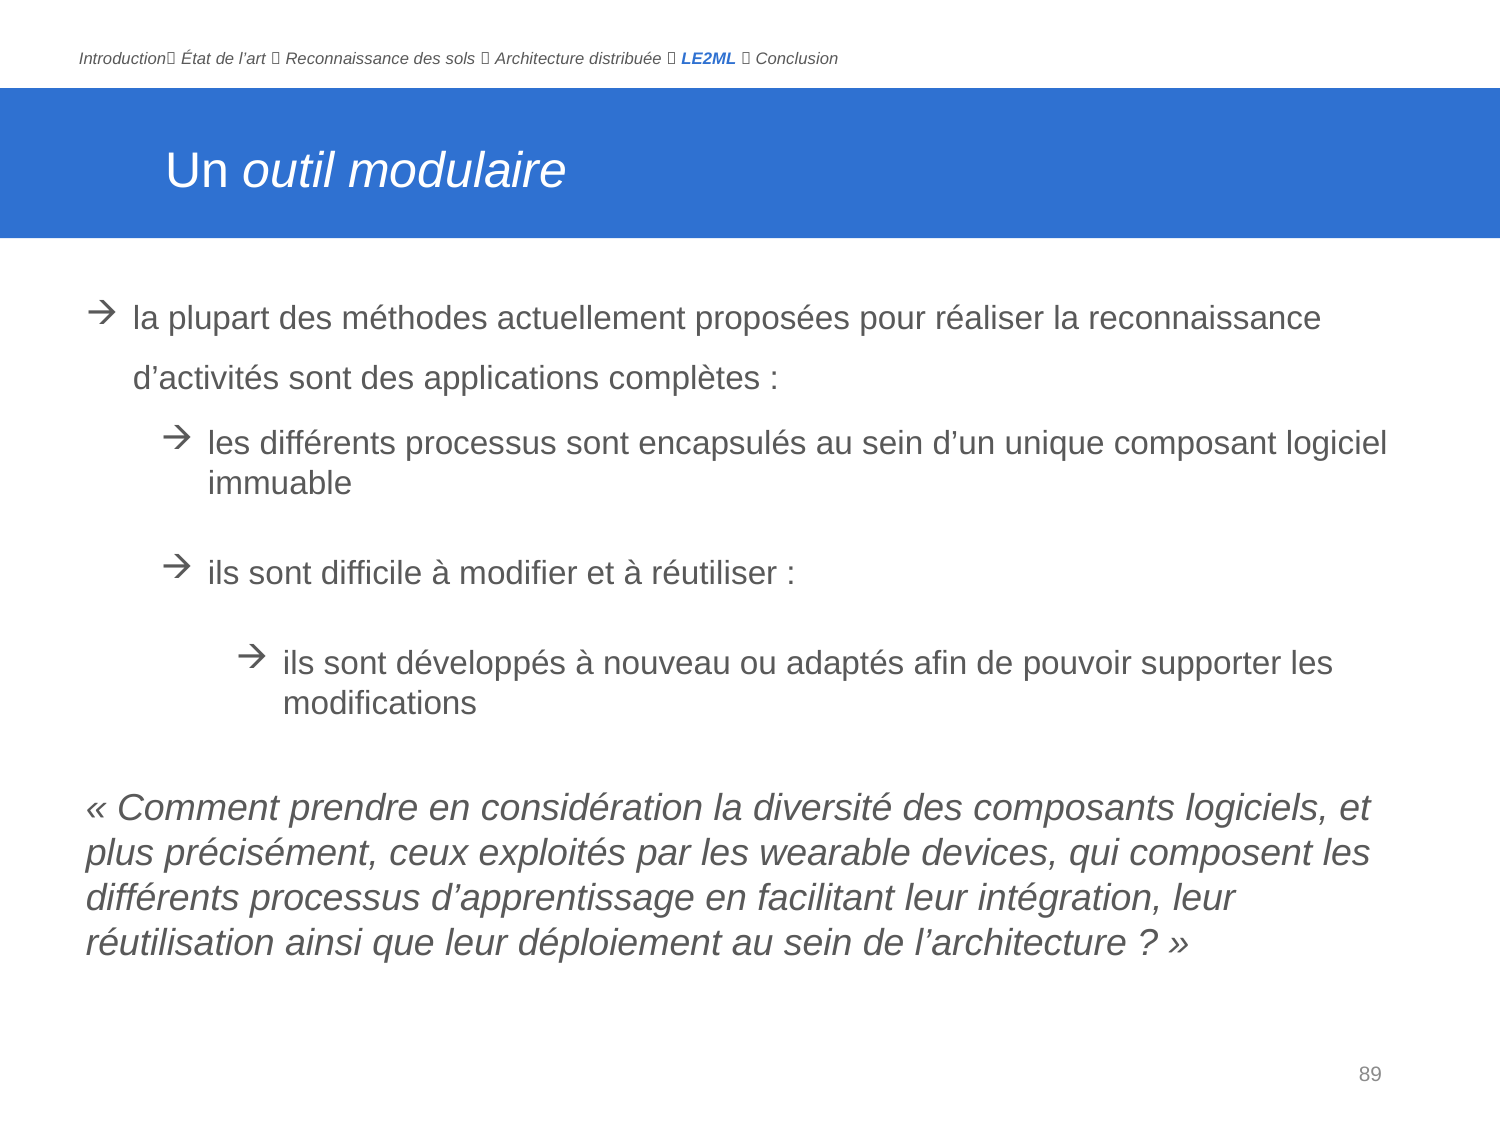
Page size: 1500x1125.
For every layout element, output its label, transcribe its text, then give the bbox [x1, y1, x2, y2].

title Un outil modulaire [0, 88, 1500, 239]
text_box la plupart des méthodes actuellement proposées pour réaliser la reconnaissance d’activités sont des applications complètes : les différents processus sont encapsulés au sein d’un unique composant logiciel immuable ils sont difficile à modifier et à réutiliser : ils sont développés à nouveau ou adaptés afin de pouvoir supporter les modifications « Comment prendre en considération la diversité des composants logiciels, et plus précisément, ceux exploités par les wearable devices, qui composent les différents processus d’apprentissage en facilitant leur intégration, leur réutilisation ainsi que leur déploiement au sein de l’architecture ? » [71, 269, 1429, 971]
slide_number 89 [1059, 1042, 1397, 1103]
text_box Introduction État de l’art  Reconnaissance des sols  Architecture distribuée  LE2ML  Conclusion [64, 40, 1426, 75]
